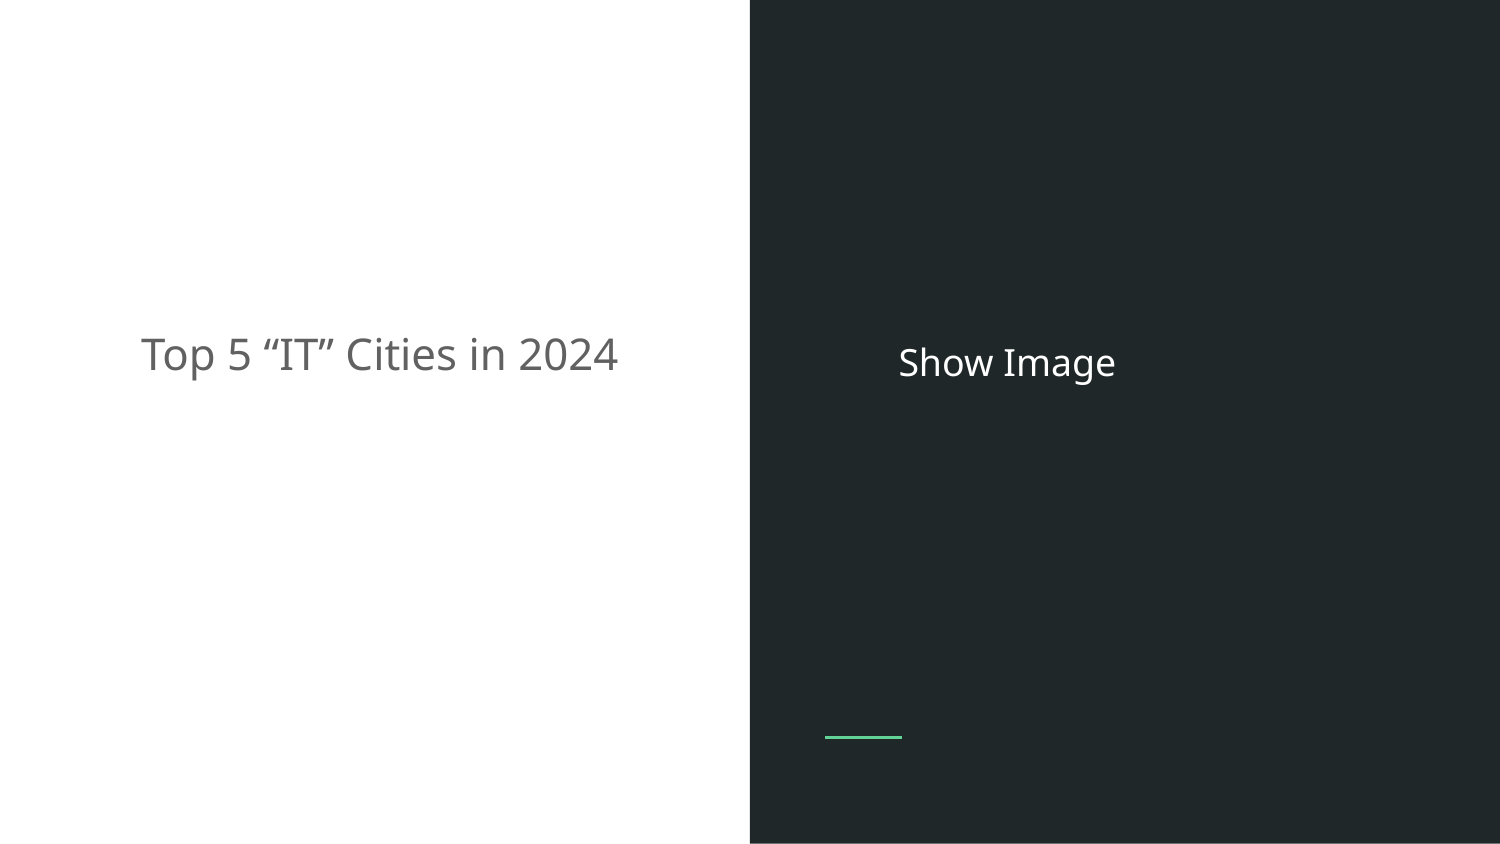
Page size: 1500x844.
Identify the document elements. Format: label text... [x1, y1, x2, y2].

list Show Image [883, 54, 1500, 661]
subtitle Top 5 “IT” Cities in 2024 [48, 311, 712, 533]
